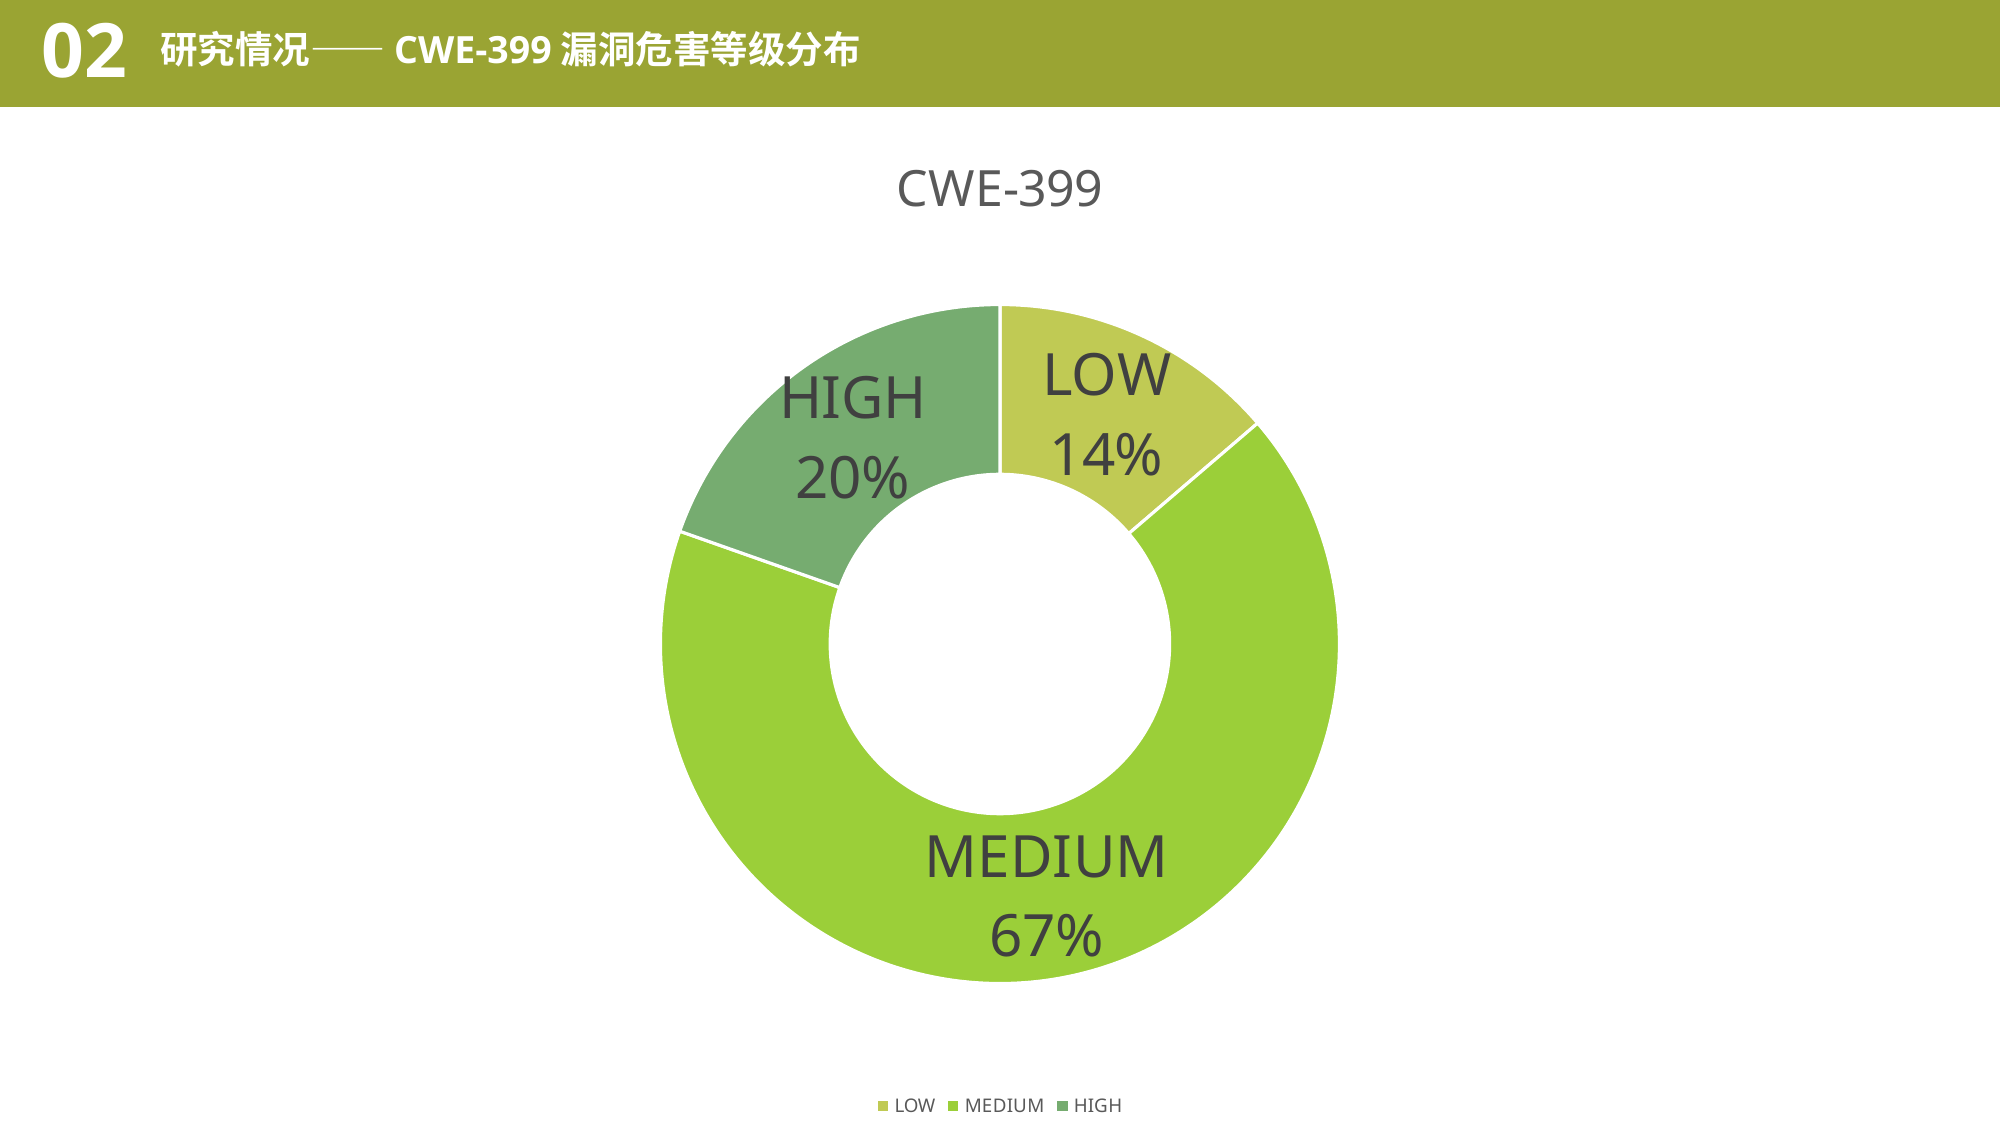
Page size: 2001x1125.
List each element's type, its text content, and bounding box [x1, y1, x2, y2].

list 研究情况——CWE-399漏洞危害等级分布 [146, 23, 924, 84]
chart [0, 109, 2000, 1125]
list 02 [26, 13, 146, 93]
